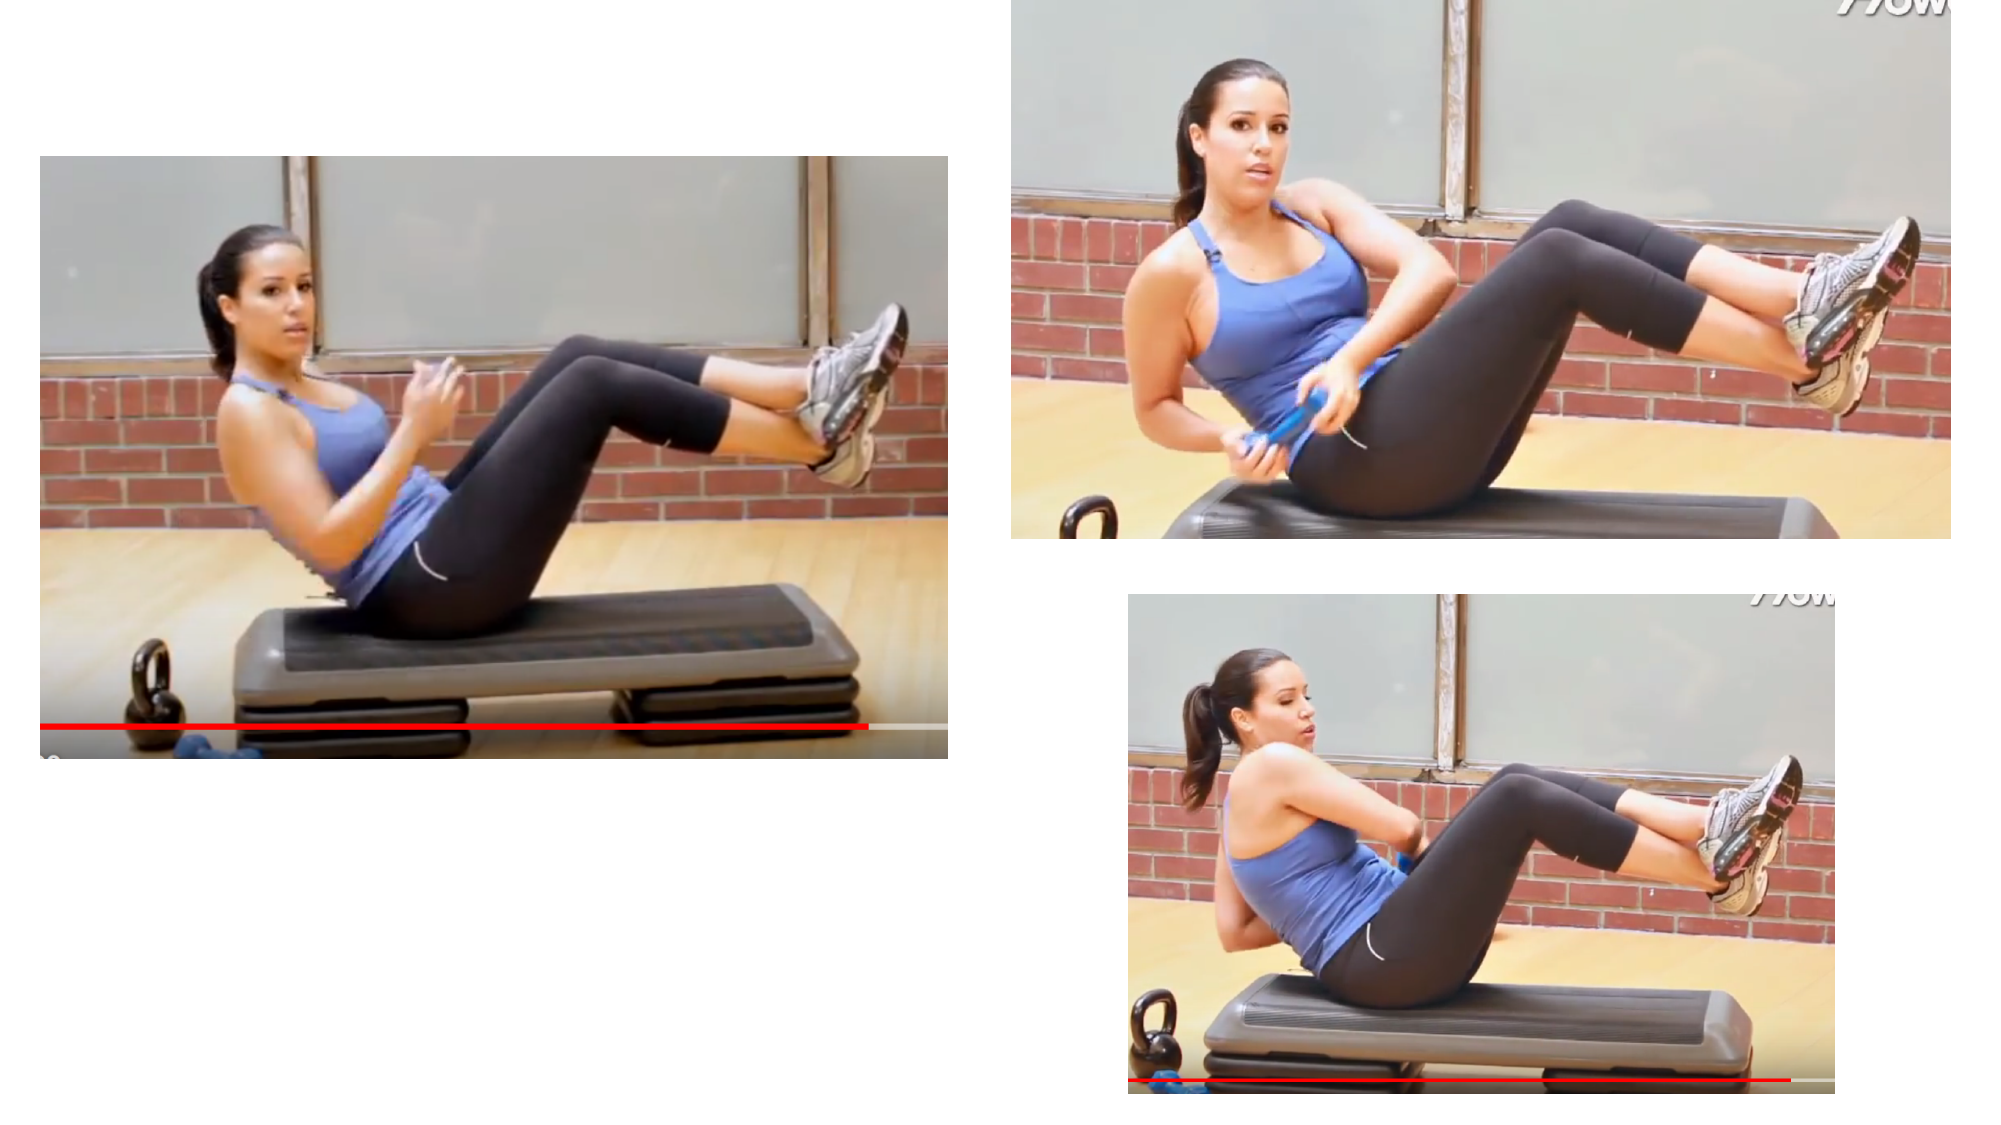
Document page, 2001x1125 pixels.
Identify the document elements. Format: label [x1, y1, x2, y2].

picture [40, 156, 948, 759]
picture [1011, 0, 1951, 539]
picture [1128, 594, 1835, 1094]
